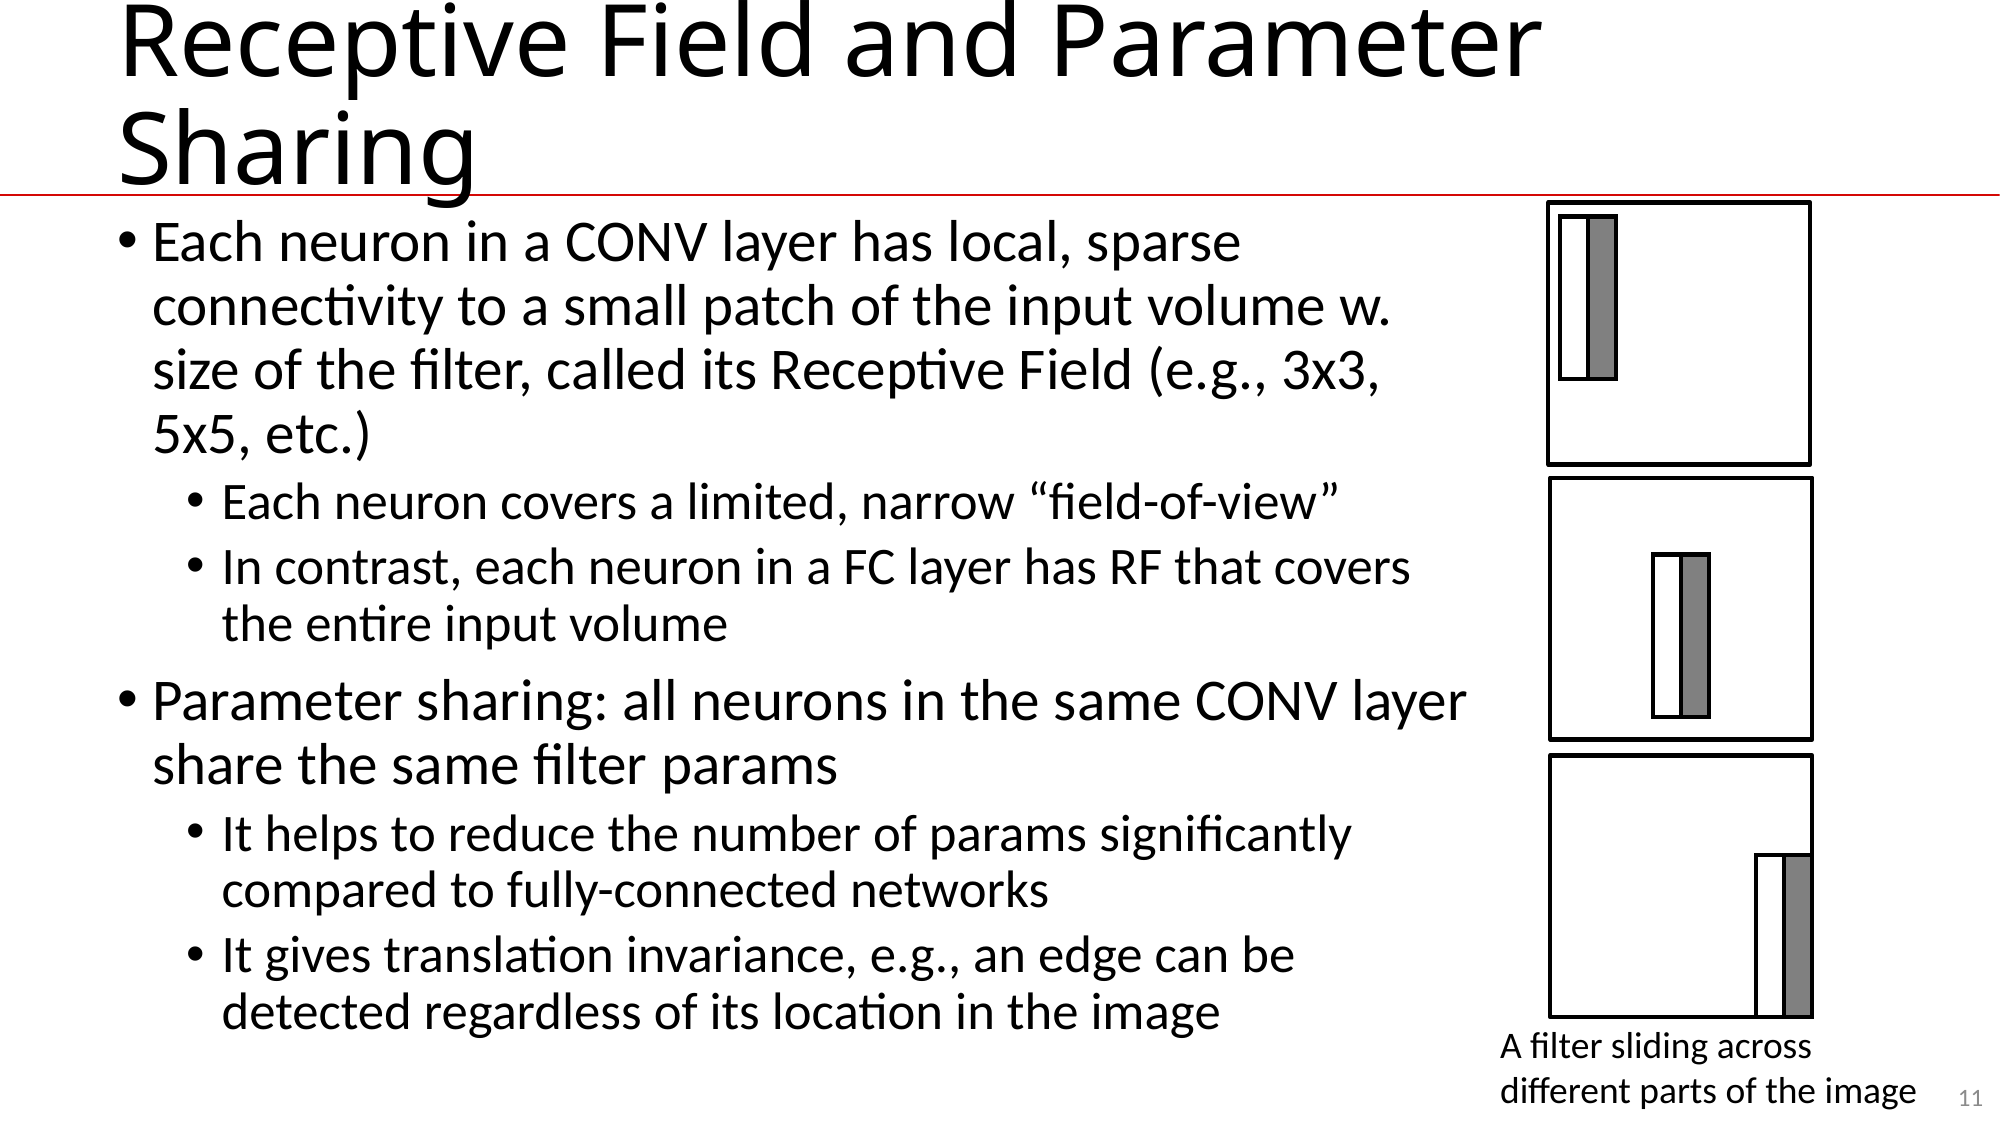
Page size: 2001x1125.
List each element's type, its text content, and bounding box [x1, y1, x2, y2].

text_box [1756, 854, 1813, 1018]
text_box [1550, 477, 1813, 740]
text_box [1548, 202, 1811, 465]
slide_number 11 [1548, 1066, 1999, 1125]
text_box [1550, 755, 1813, 1013]
text_box A filter sliding across different parts of the image [1485, 1013, 1945, 1119]
title Receptive Field and Parameter Sharing [102, 10, 1899, 186]
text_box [1653, 554, 1710, 718]
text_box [1560, 216, 1617, 380]
